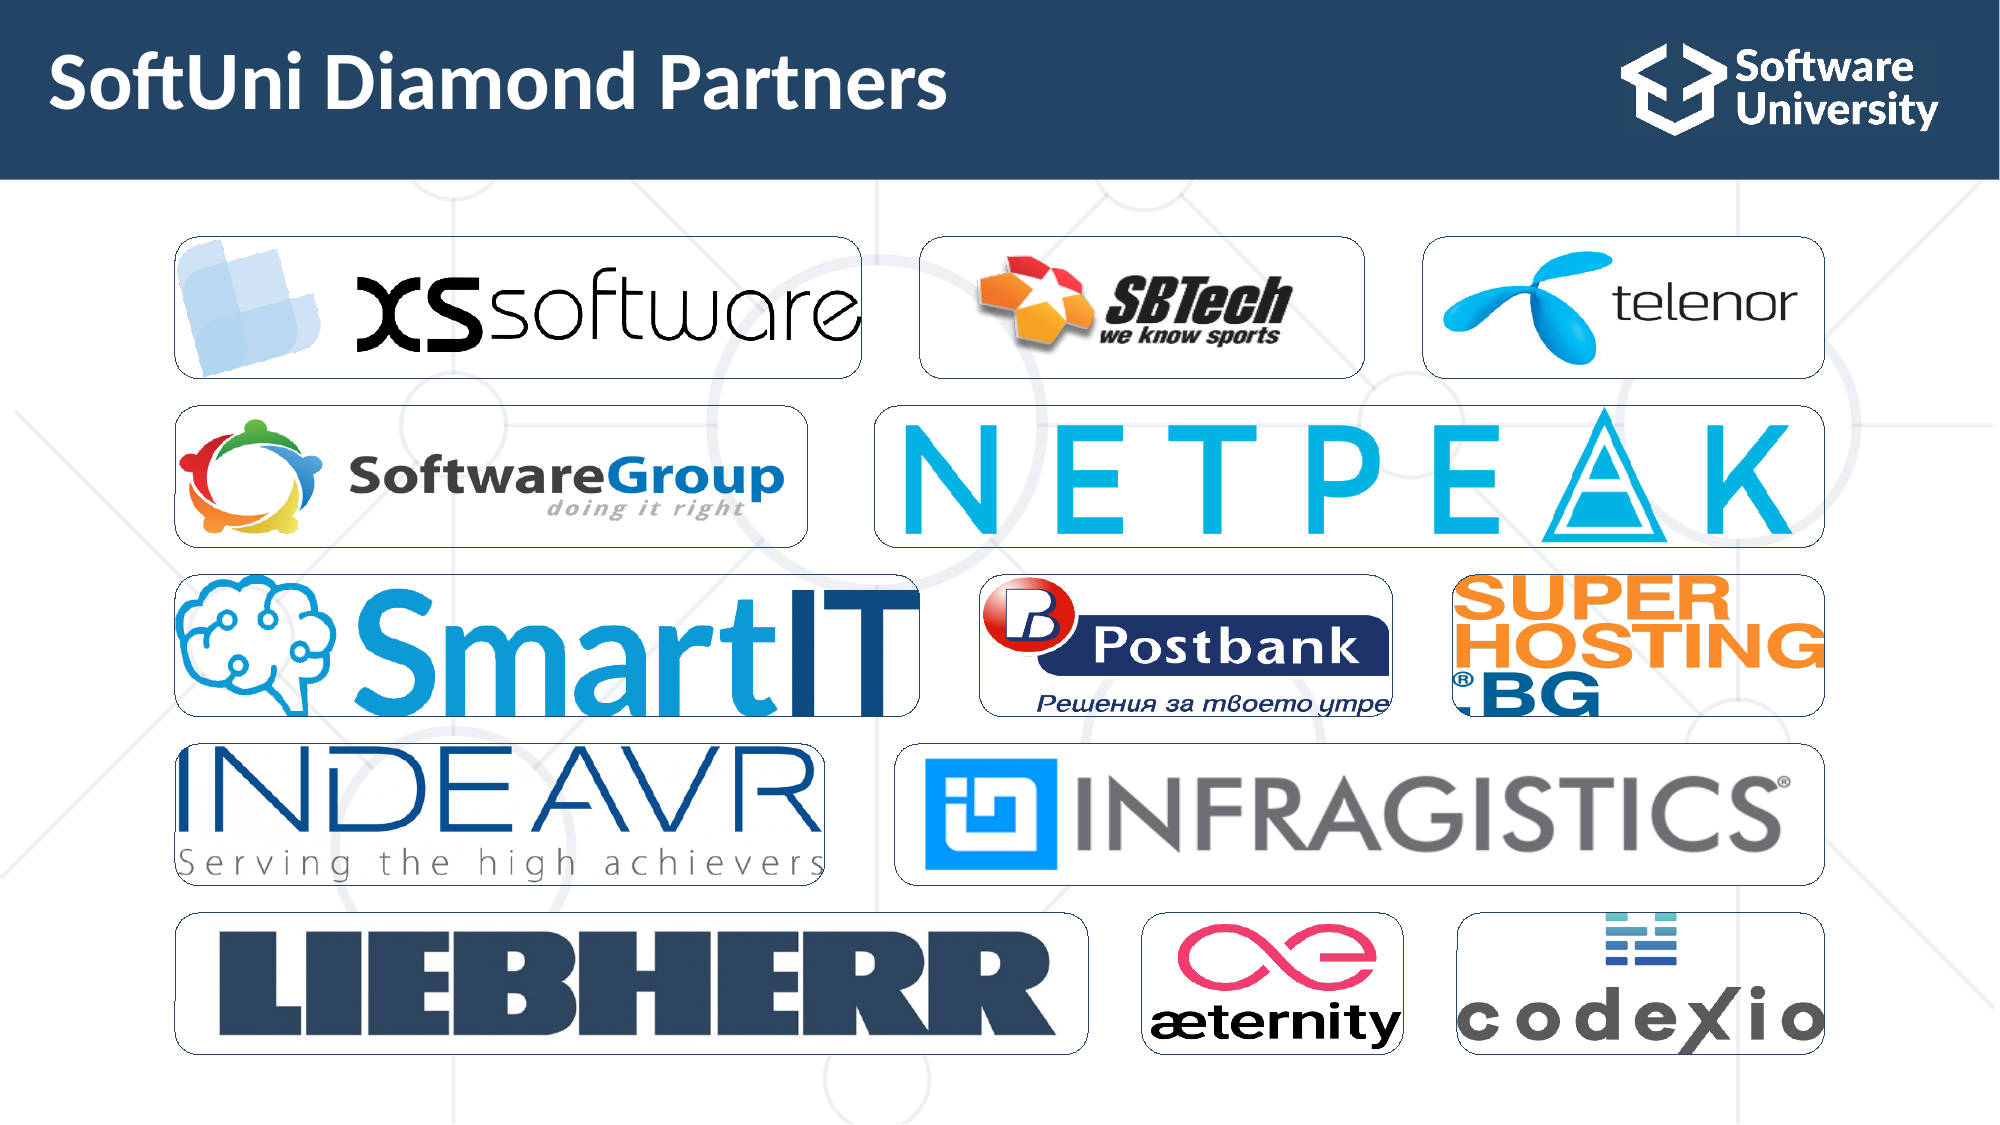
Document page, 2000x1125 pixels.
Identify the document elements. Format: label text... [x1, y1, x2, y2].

picture [174, 743, 826, 886]
picture [466, 642, 495, 717]
picture [233, 661, 243, 670]
picture [263, 574, 920, 717]
picture [174, 236, 862, 379]
picture [174, 912, 1089, 1055]
picture [174, 574, 287, 717]
picture [1451, 574, 1825, 717]
picture [295, 647, 305, 656]
picture [223, 615, 232, 625]
picture [979, 574, 1393, 717]
picture [1621, 43, 1939, 136]
picture [184, 585, 329, 710]
picture [595, 678, 625, 702]
picture [1141, 912, 1404, 1055]
picture [894, 743, 1825, 886]
title SoftUni Diamond Partners [31, 16, 1591, 162]
picture [174, 405, 809, 548]
picture [919, 236, 1365, 379]
picture [611, 706, 633, 717]
picture [1422, 236, 1825, 379]
picture [264, 614, 273, 625]
picture [1456, 912, 1825, 1055]
picture [873, 405, 1825, 548]
picture [516, 642, 545, 717]
